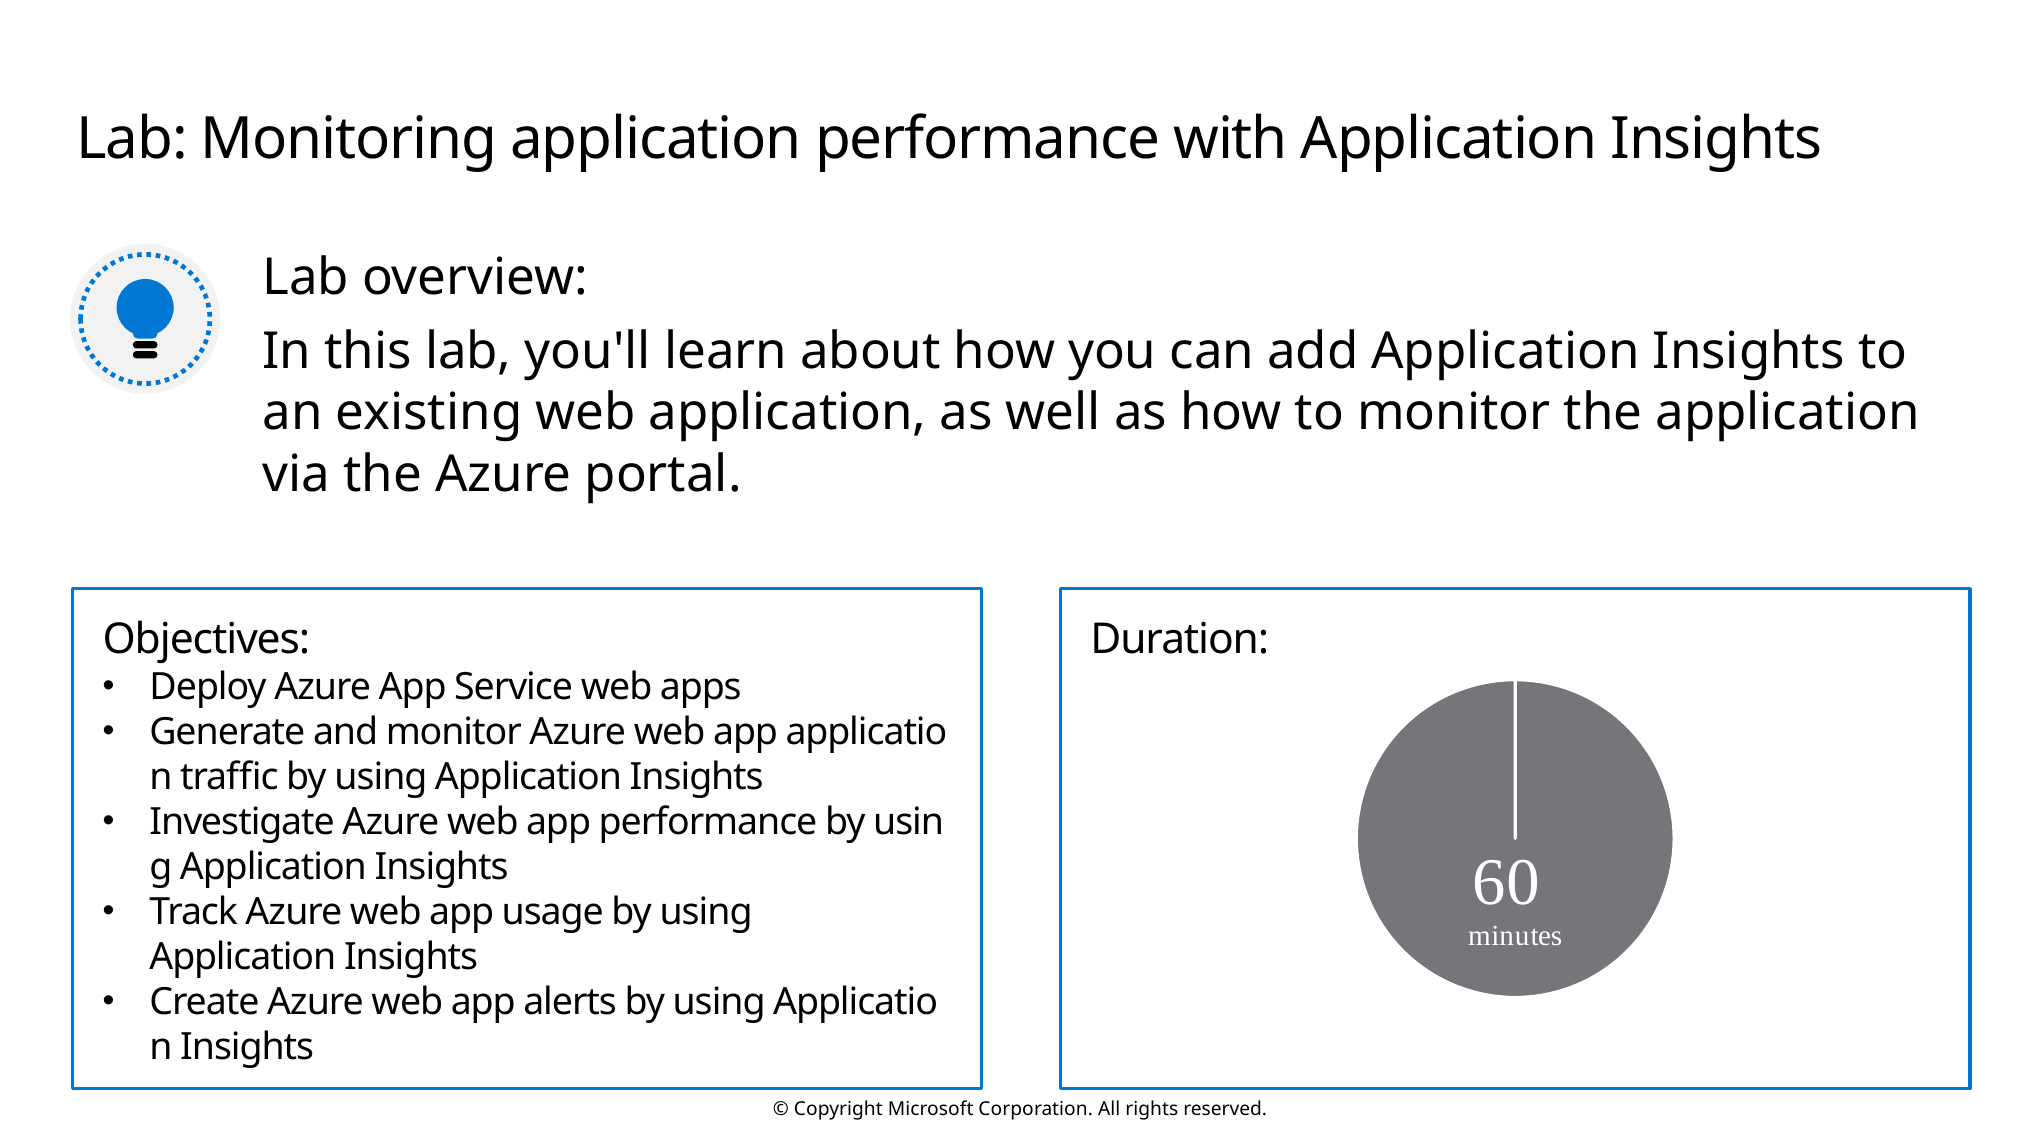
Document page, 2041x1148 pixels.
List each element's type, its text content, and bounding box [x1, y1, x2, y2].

title Lab: Monitoring application performance with Application Insights [76, 93, 1968, 230]
list Lab overview: In this lab, you'll learn about how you can add Application Insights to an existing web application, as well as how to monitor the application via the Azure portal. [262, 243, 1971, 394]
list Objectives: Deploy Azure App Service web apps Generate and monitor Azure web app application traffic by using Application Insights Investigate Azure web app performance by using Application Insights Track Azure web app usage by using Application Insights Create Azure web app alerts by using Application Insights [71, 587, 983, 1090]
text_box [69, 243, 221, 394]
list Duration: [1059, 587, 1972, 1090]
chart [1266, 672, 1764, 1005]
